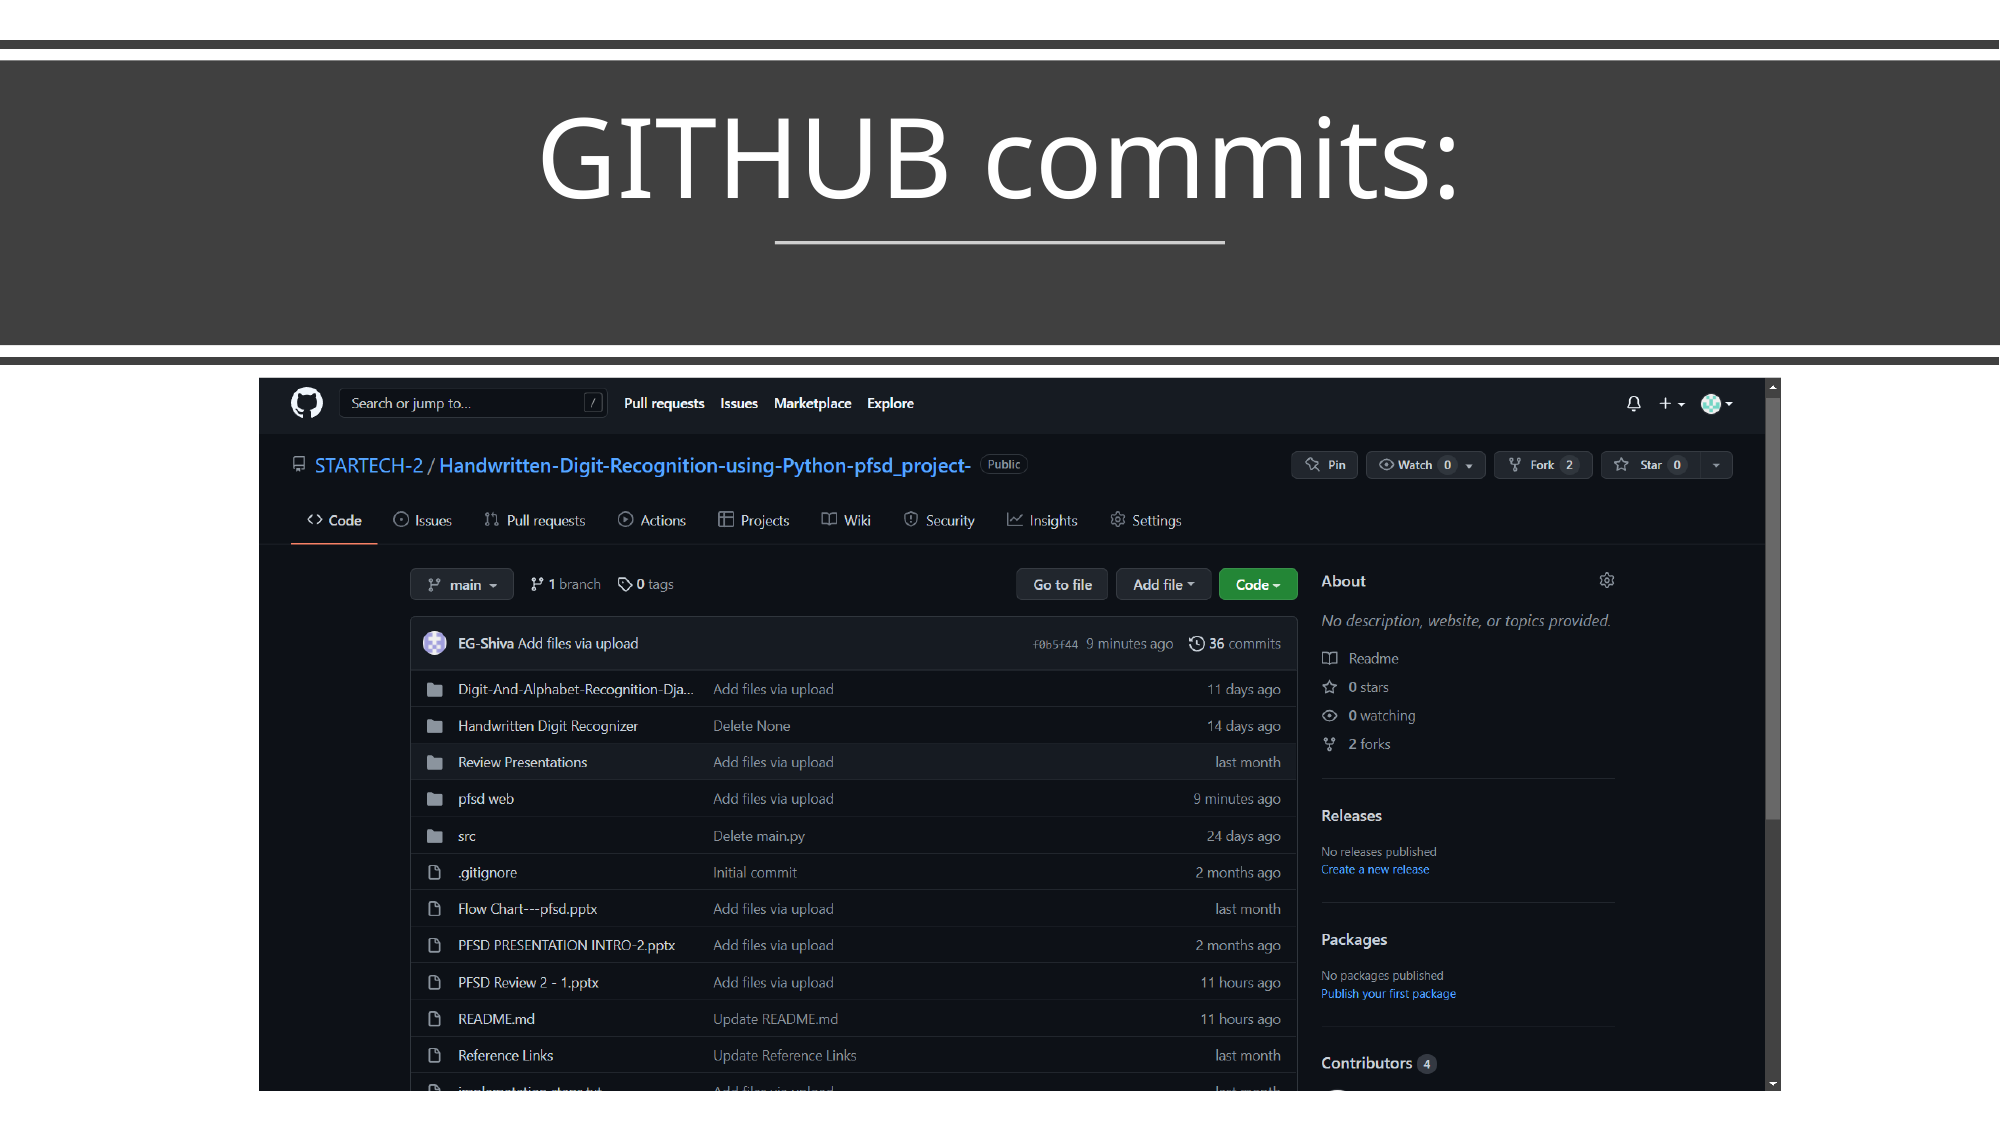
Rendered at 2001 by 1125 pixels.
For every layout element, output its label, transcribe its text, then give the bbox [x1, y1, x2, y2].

text_box [0, 59, 2000, 346]
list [259, 377, 1781, 1091]
title GITHUB commits: [86, 80, 1914, 233]
